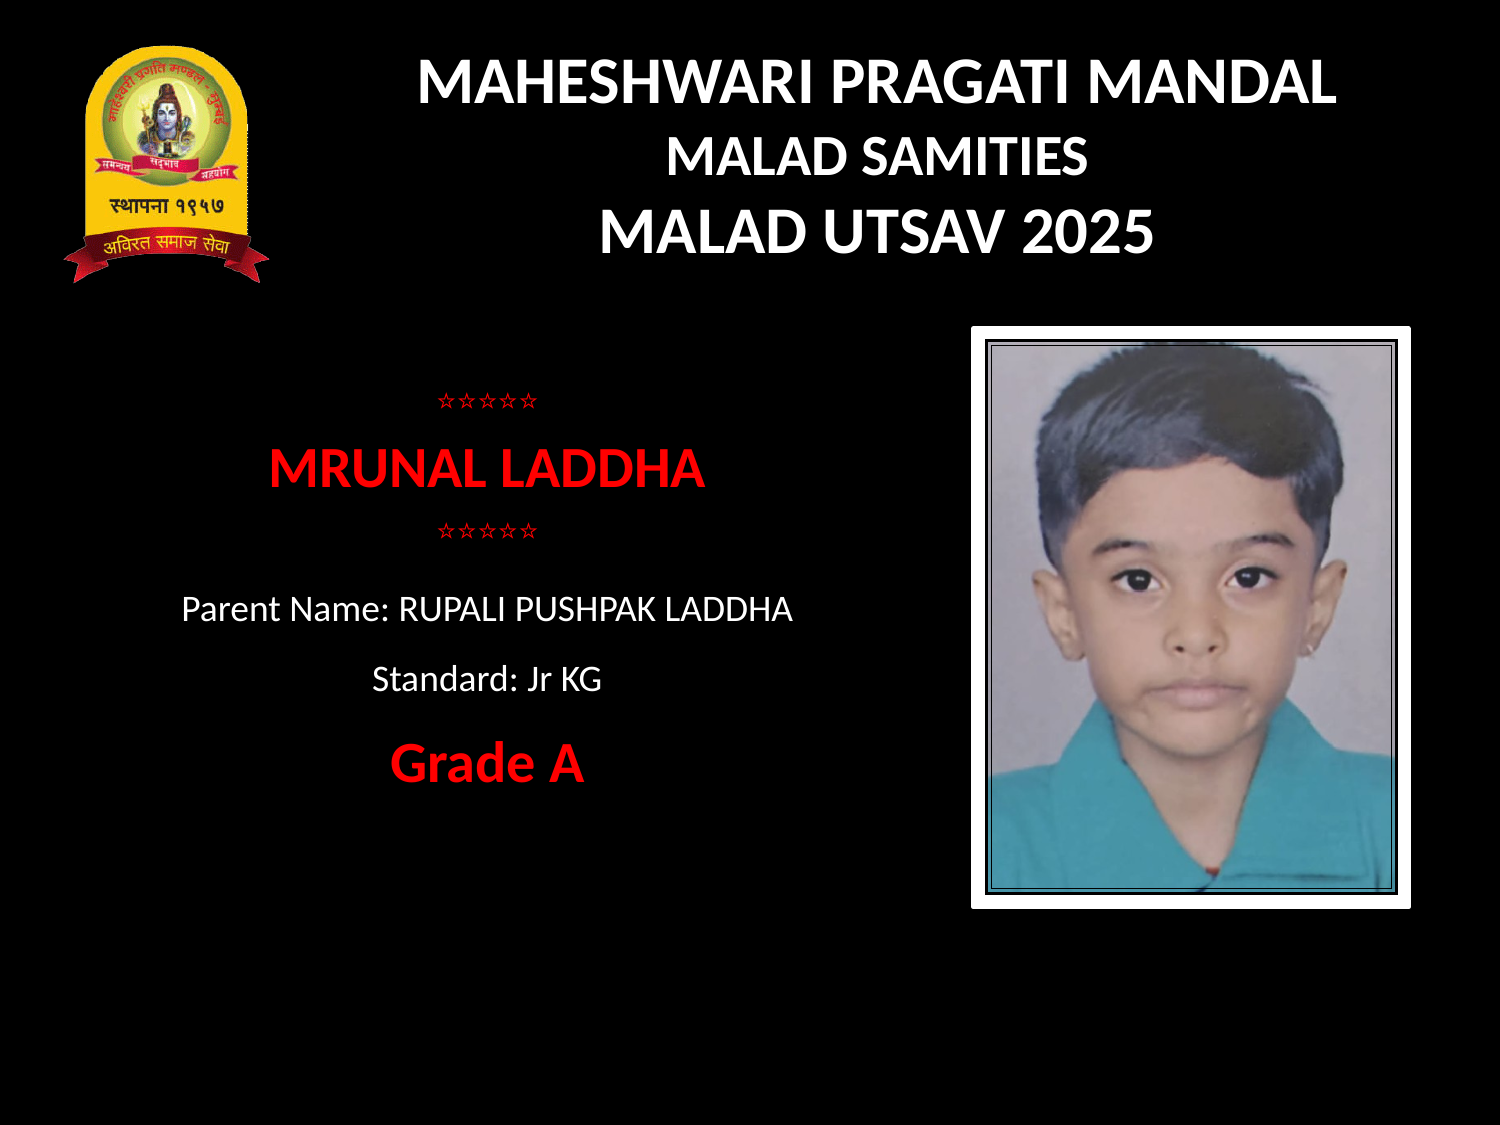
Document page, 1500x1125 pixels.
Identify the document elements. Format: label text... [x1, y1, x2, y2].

picture [974, 329, 1408, 907]
text_box ⭐⭐⭐⭐⭐ MRUNAL LADDHA ⭐⭐⭐⭐⭐ Parent Name: RUPALI PUSHPAK LADDHA Standard: Jr KG Grade A [74, 374, 900, 802]
picture [29, 29, 297, 301]
text_box MAHESHWARI PRAGATI MANDAL MALAD SAMITIES MALAD UTSAV 2025 [401, 29, 1354, 275]
